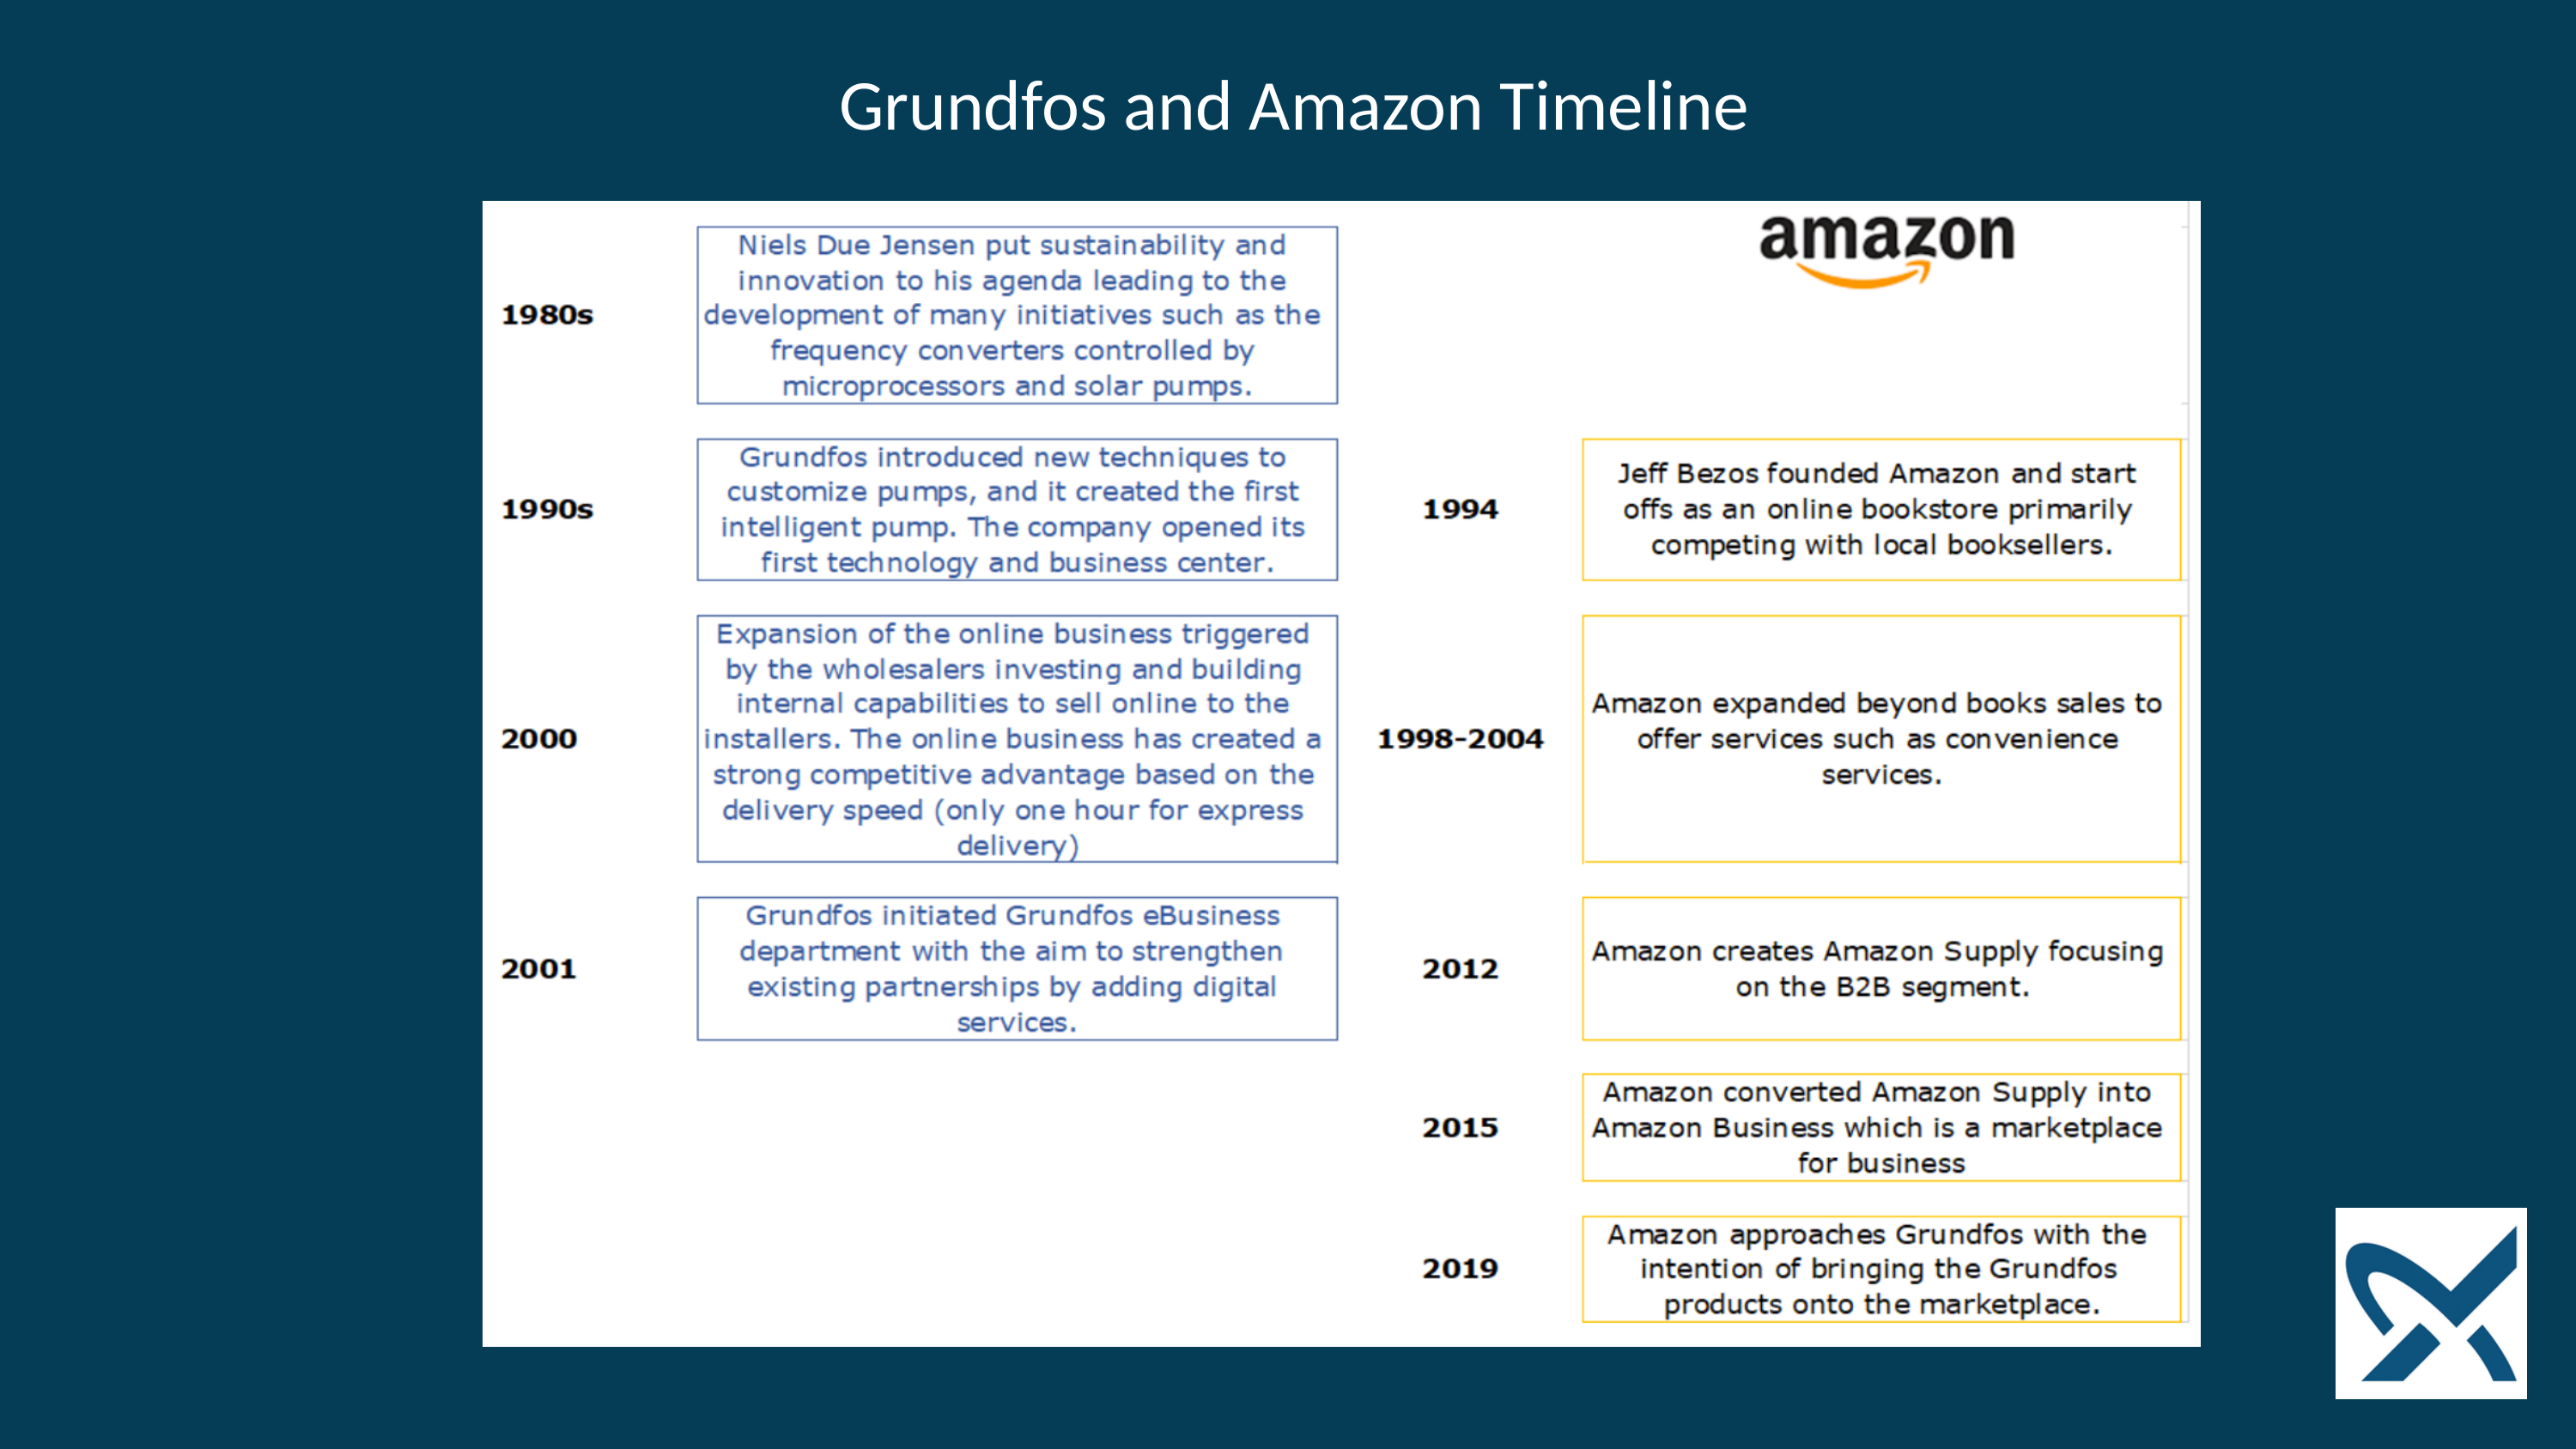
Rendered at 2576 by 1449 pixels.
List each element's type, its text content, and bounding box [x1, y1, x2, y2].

picture [483, 202, 2200, 1346]
picture [2336, 1209, 2526, 1398]
text_box Grundfos and Amazon Timeline [826, 52, 1857, 151]
